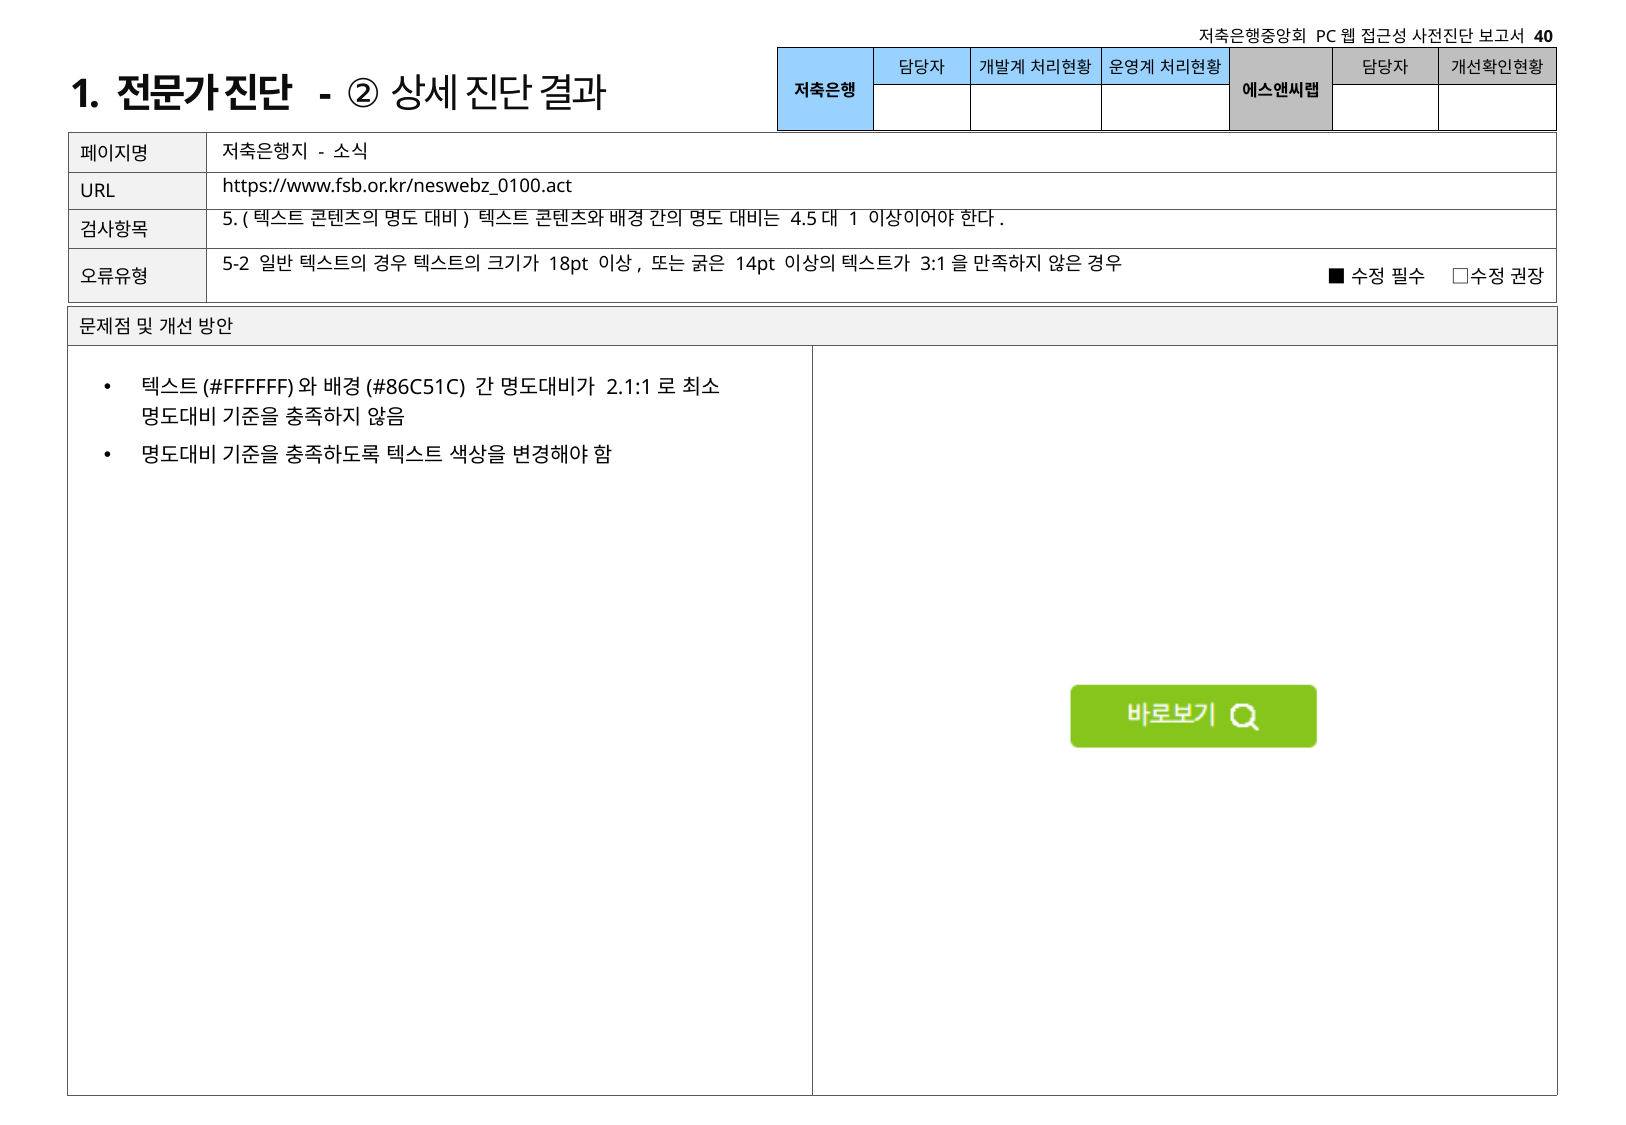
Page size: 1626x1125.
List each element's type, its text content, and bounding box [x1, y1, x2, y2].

table_header 담당자 [874, 48, 970, 84]
table_header 개선확인현황 [1439, 48, 1556, 84]
table_header 운영계 처리현황 [1102, 48, 1229, 84]
table_cell [874, 85, 970, 130]
table_cell [1102, 85, 1229, 130]
table_cell [1333, 85, 1438, 130]
table_header 에스앤씨랩 [1230, 48, 1332, 130]
table_header 개발계 처리현황 [971, 48, 1101, 84]
picture [1066, 671, 1325, 762]
list 5-2 일반 텍스트의 경우 텍스트의 크기가 18pt 이상, 또는 굵은 14pt 이상의 텍스트가 3:1을 만족하지 않은 경우 [207, 235, 1293, 291]
list 저축은행지 - 소식 [207, 133, 1557, 167]
list https://www.fsb.or.kr/neswebz_0100.act [207, 167, 1557, 201]
title 1. 전문가 진단 - ②상세 진단 결과 [69, 72, 777, 117]
table_cell [971, 85, 1101, 130]
list 텍스트(#FFFFFF)와 배경(#86C51C) 간 명도대비가 2.1:1로 최소 명도대비 기준을 충족하지 않음 명도대비 기준을 충족하도록 텍스트 색상을 변경해야 함 [103, 368, 778, 467]
table_header 저축은행 [778, 48, 873, 130]
table_header 담당자 [1333, 48, 1438, 84]
table_cell [1439, 85, 1556, 130]
list 5. (텍스트 콘텐츠의 명도 대비) 텍스트 콘텐츠와 배경 간의 명도 대비는 4.5대 1 이상이어야 한다. [207, 201, 1557, 236]
